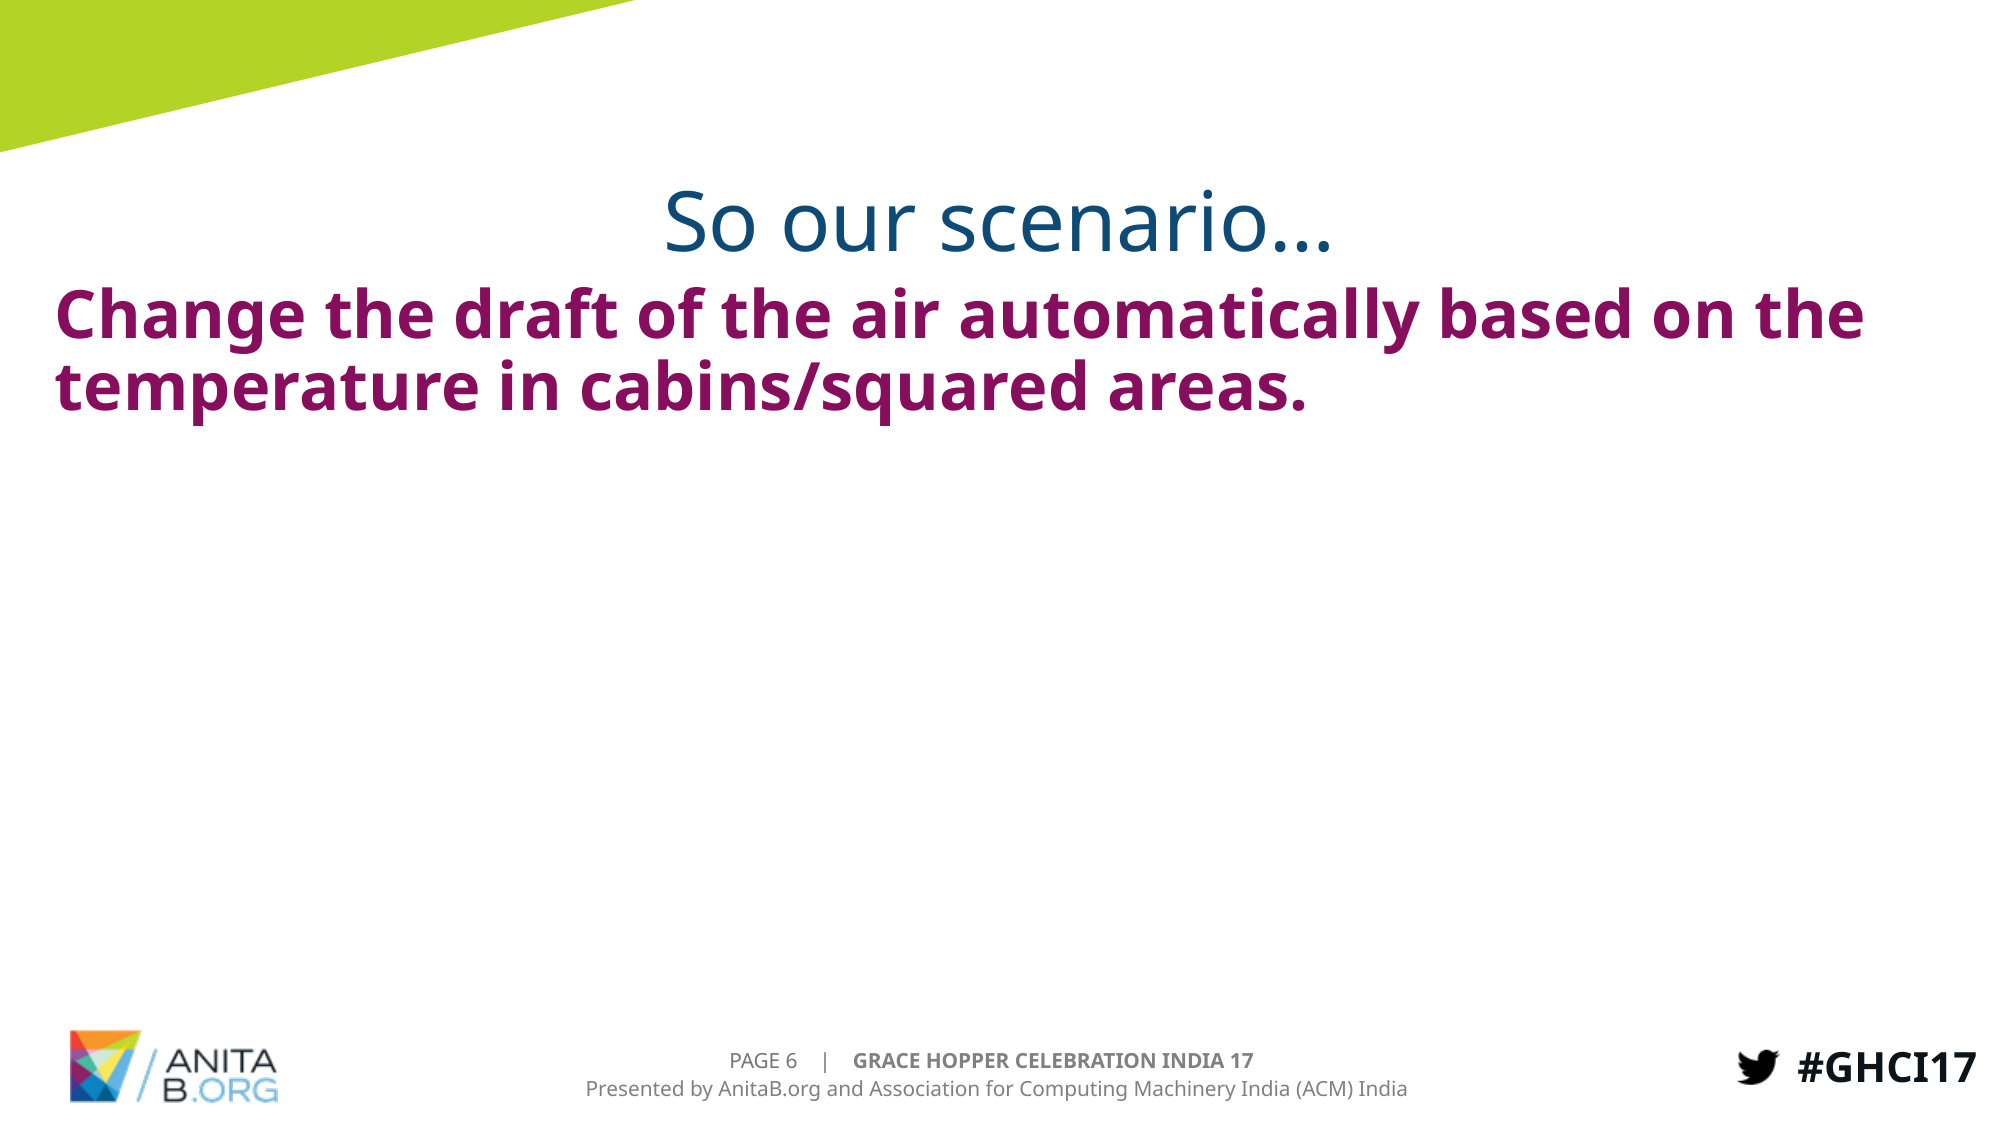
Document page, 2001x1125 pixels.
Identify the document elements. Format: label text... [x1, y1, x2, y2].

list Change the draft of the air automatically based on the temperature in cabins/squared areas. [39, 273, 1952, 590]
title So our scenario… [52, 59, 1948, 278]
picture [70, 1030, 278, 1103]
picture [1737, 1046, 1780, 1089]
